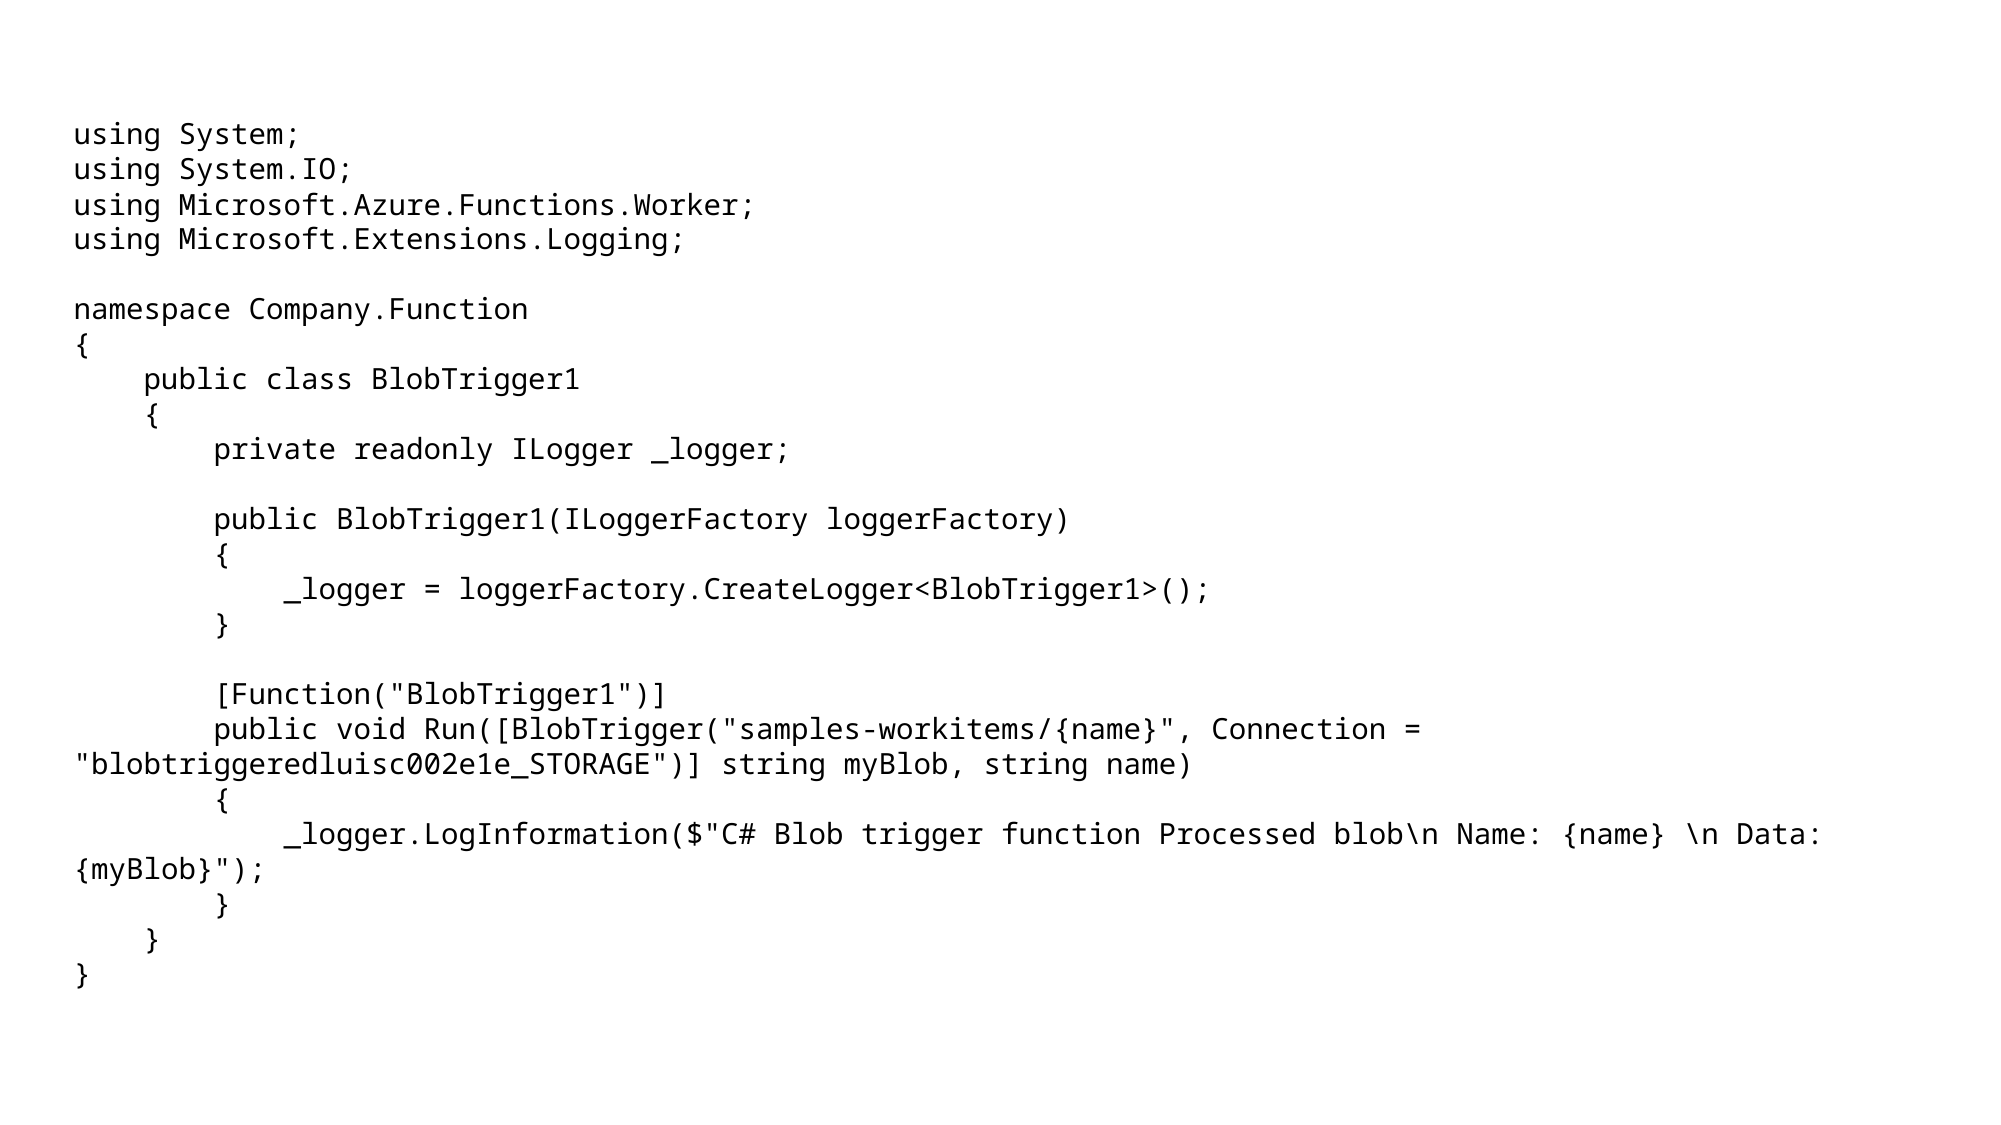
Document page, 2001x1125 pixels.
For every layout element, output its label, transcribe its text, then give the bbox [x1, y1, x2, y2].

text_box using System; using System.IO; using Microsoft.Azure.Functions.Worker; using Microsoft.Extensions.Logging; namespace Company.Function { public class BlobTrigger1 { private readonly ILogger _logger; public BlobTrigger1(ILoggerFactory loggerFactory) { _logger = loggerFactory.CreateLogger<BlobTrigger1>(); } [Function("BlobTrigger1")] public void Run([BlobTrigger("samples-workitems/{name}", Connection = "blobtriggeredluisc002e1e_STORAGE")] string myBlob, string name) { _logger.LogInformation($"C# Blob trigger function Processed blob\n Name: {name} \n Data: {myBlob}"); } } } [58, 108, 1942, 998]
